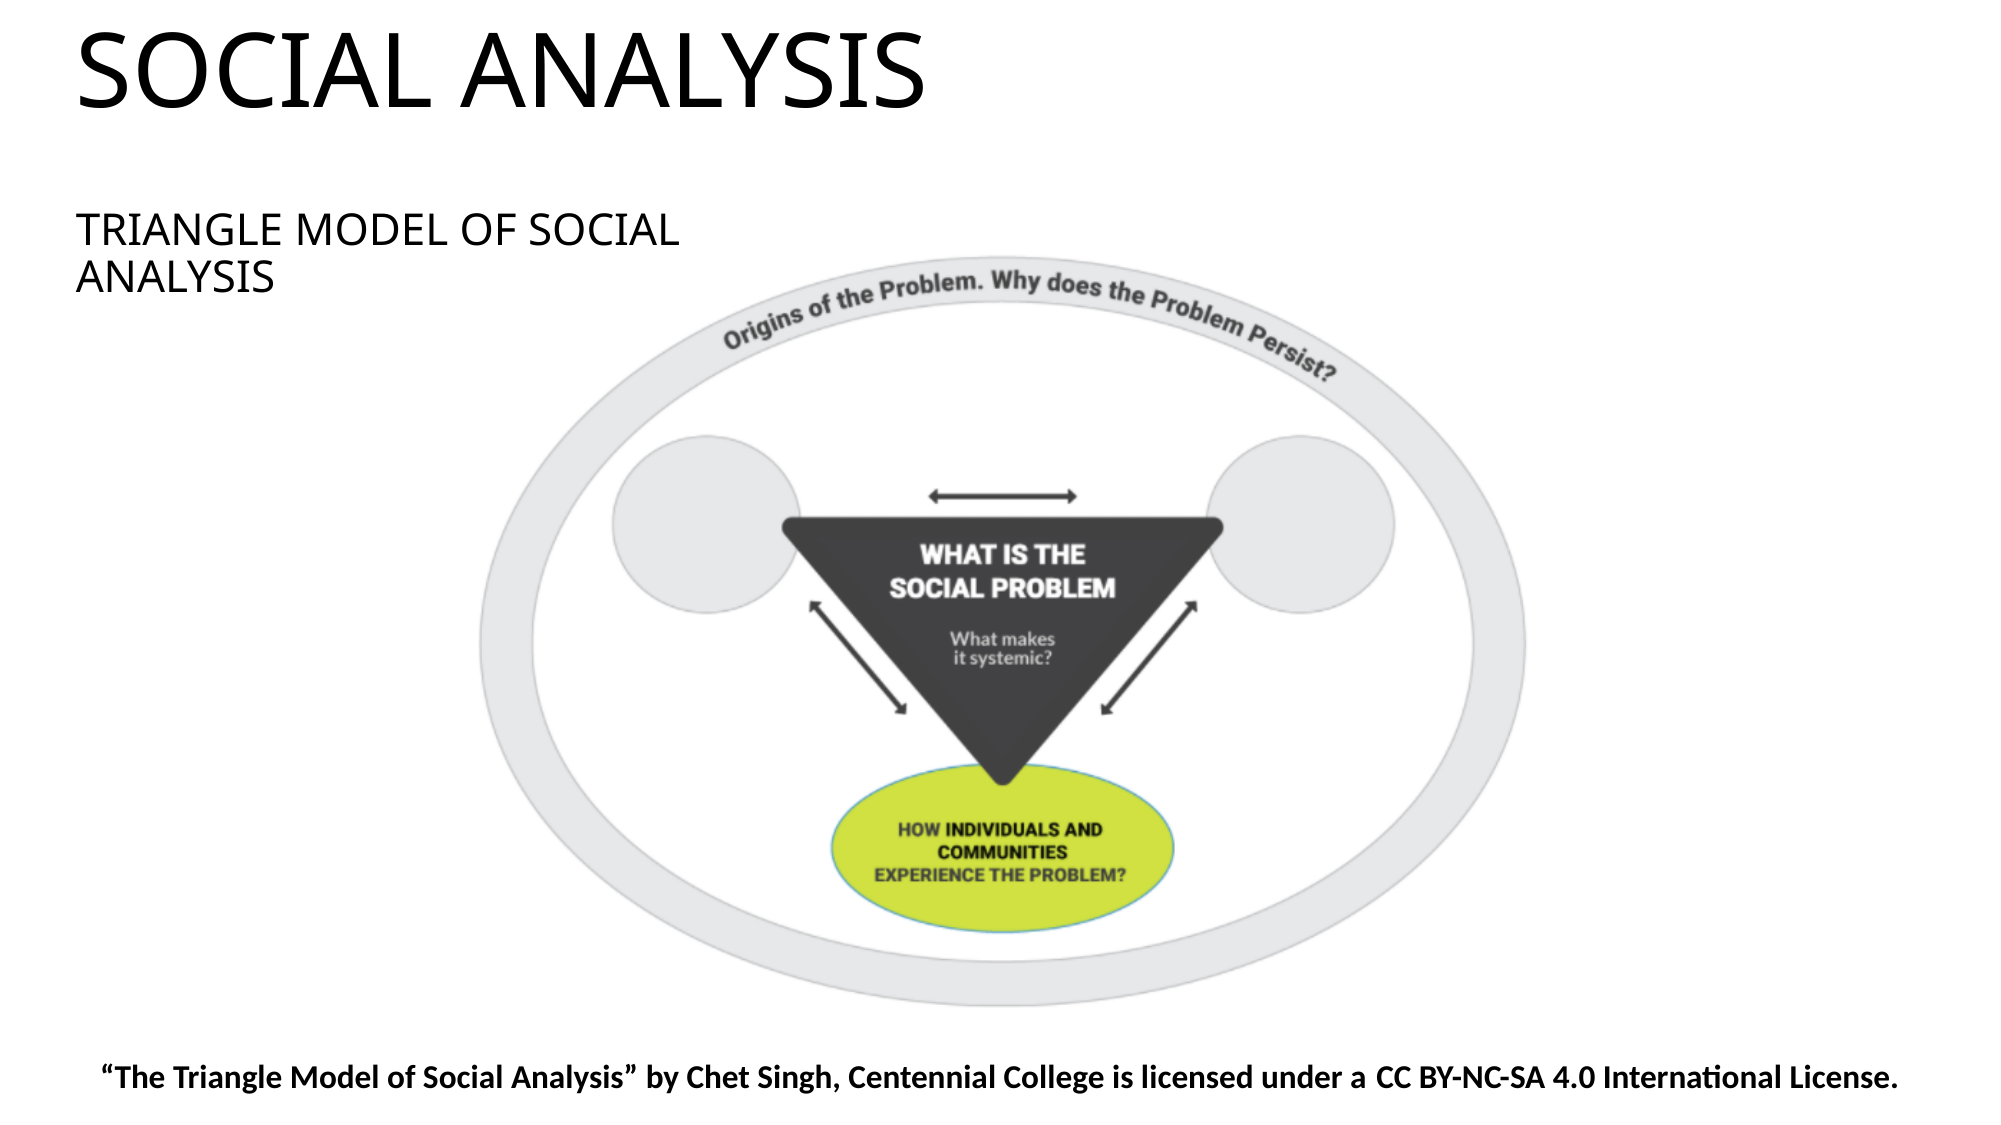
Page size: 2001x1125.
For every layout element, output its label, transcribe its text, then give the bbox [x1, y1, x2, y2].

text_box SOCIAL ANALYSIS [61, 11, 945, 208]
picture [456, 243, 1541, 1028]
text_box TRIANGLE MODEL OF SOCIAL ANALYSIS [61, 200, 741, 311]
text_box “The Triangle Model of Social Analysis” by Chet Singh, Centennial College is licensed under a CC BY-NC-SA 4.0 International License. [61, 1048, 1940, 1103]
